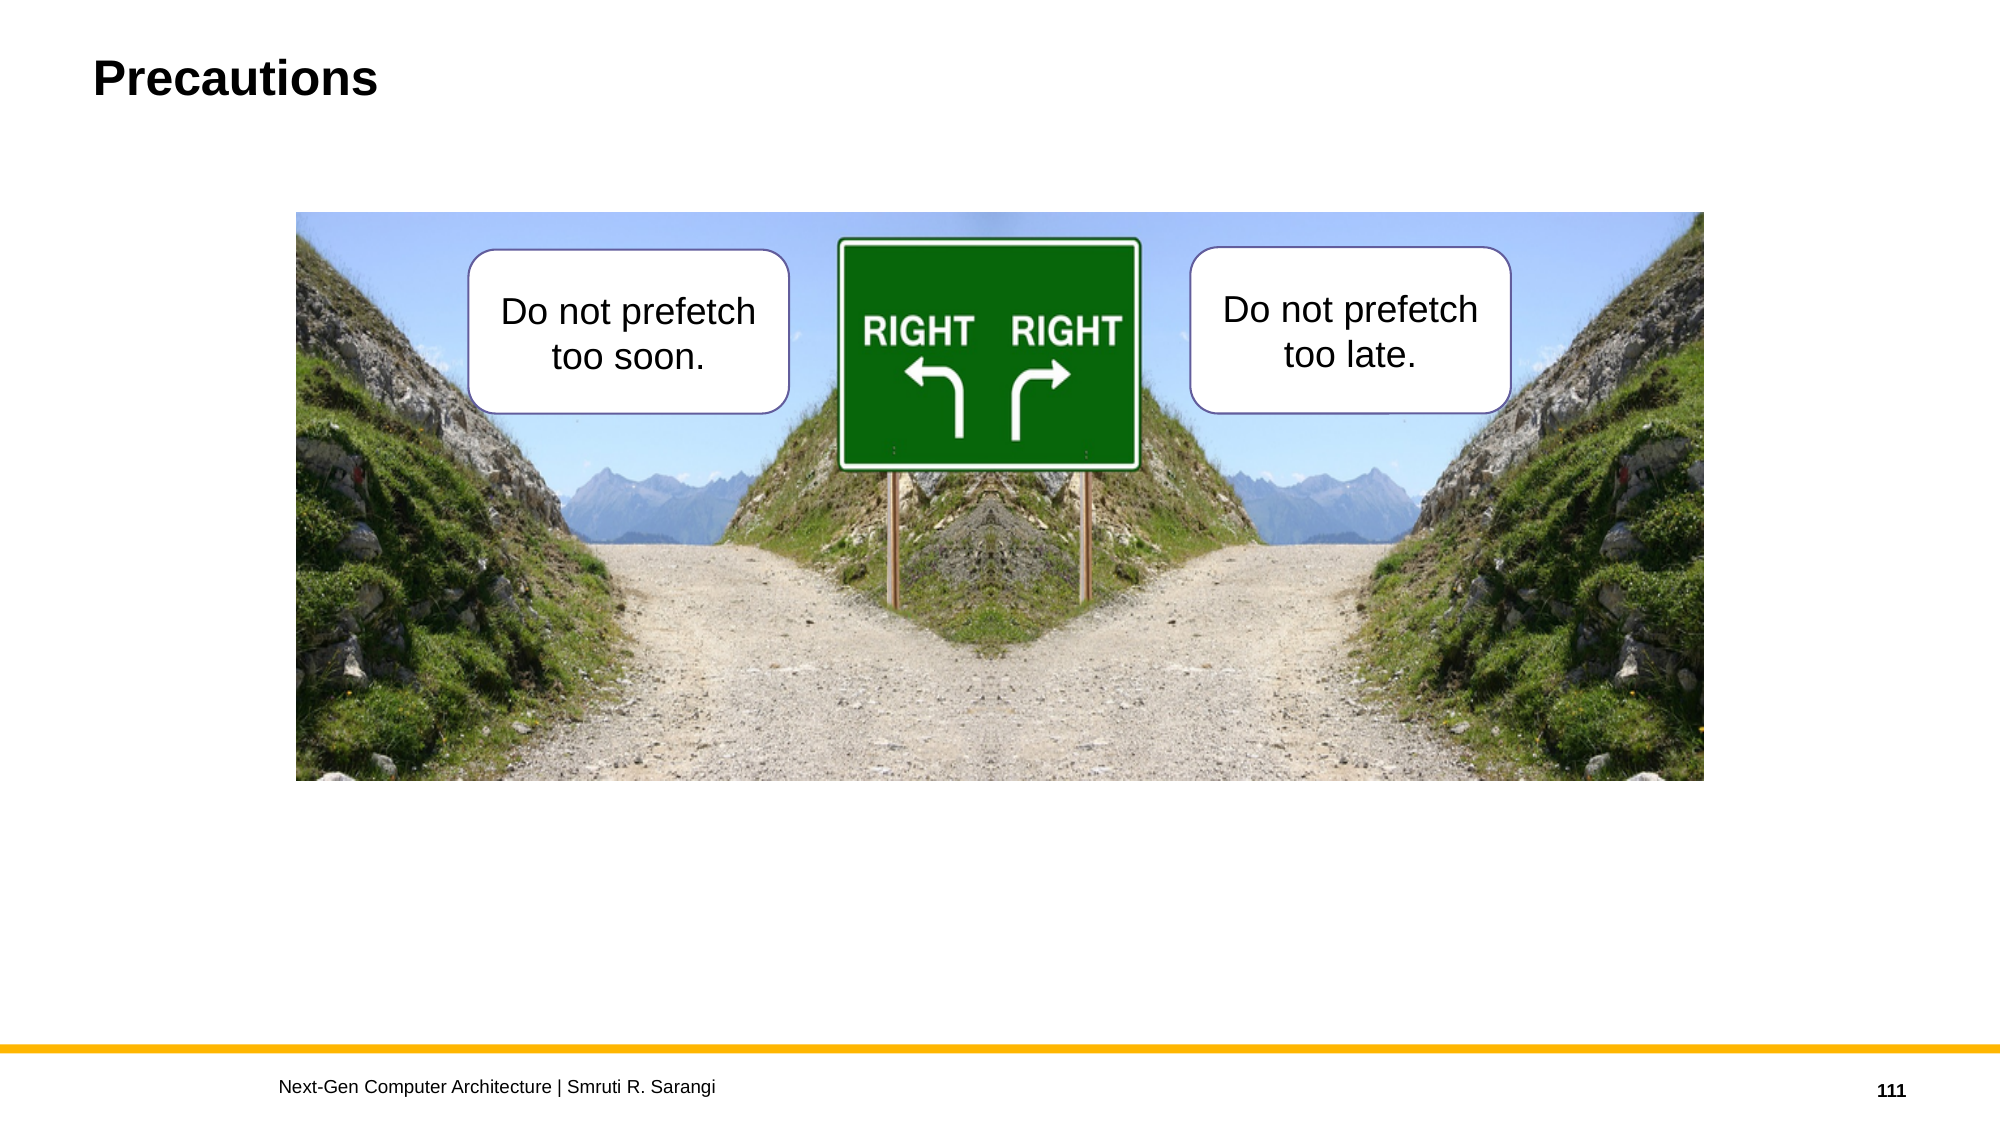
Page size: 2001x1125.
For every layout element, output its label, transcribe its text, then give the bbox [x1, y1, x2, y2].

slide_number 111 [1711, 1071, 1922, 1109]
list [296, 212, 1704, 781]
title Precautions [78, 45, 1578, 180]
footer Next-Gen Computer Architecture | Smruti R. Sarangi [263, 1067, 1464, 1105]
